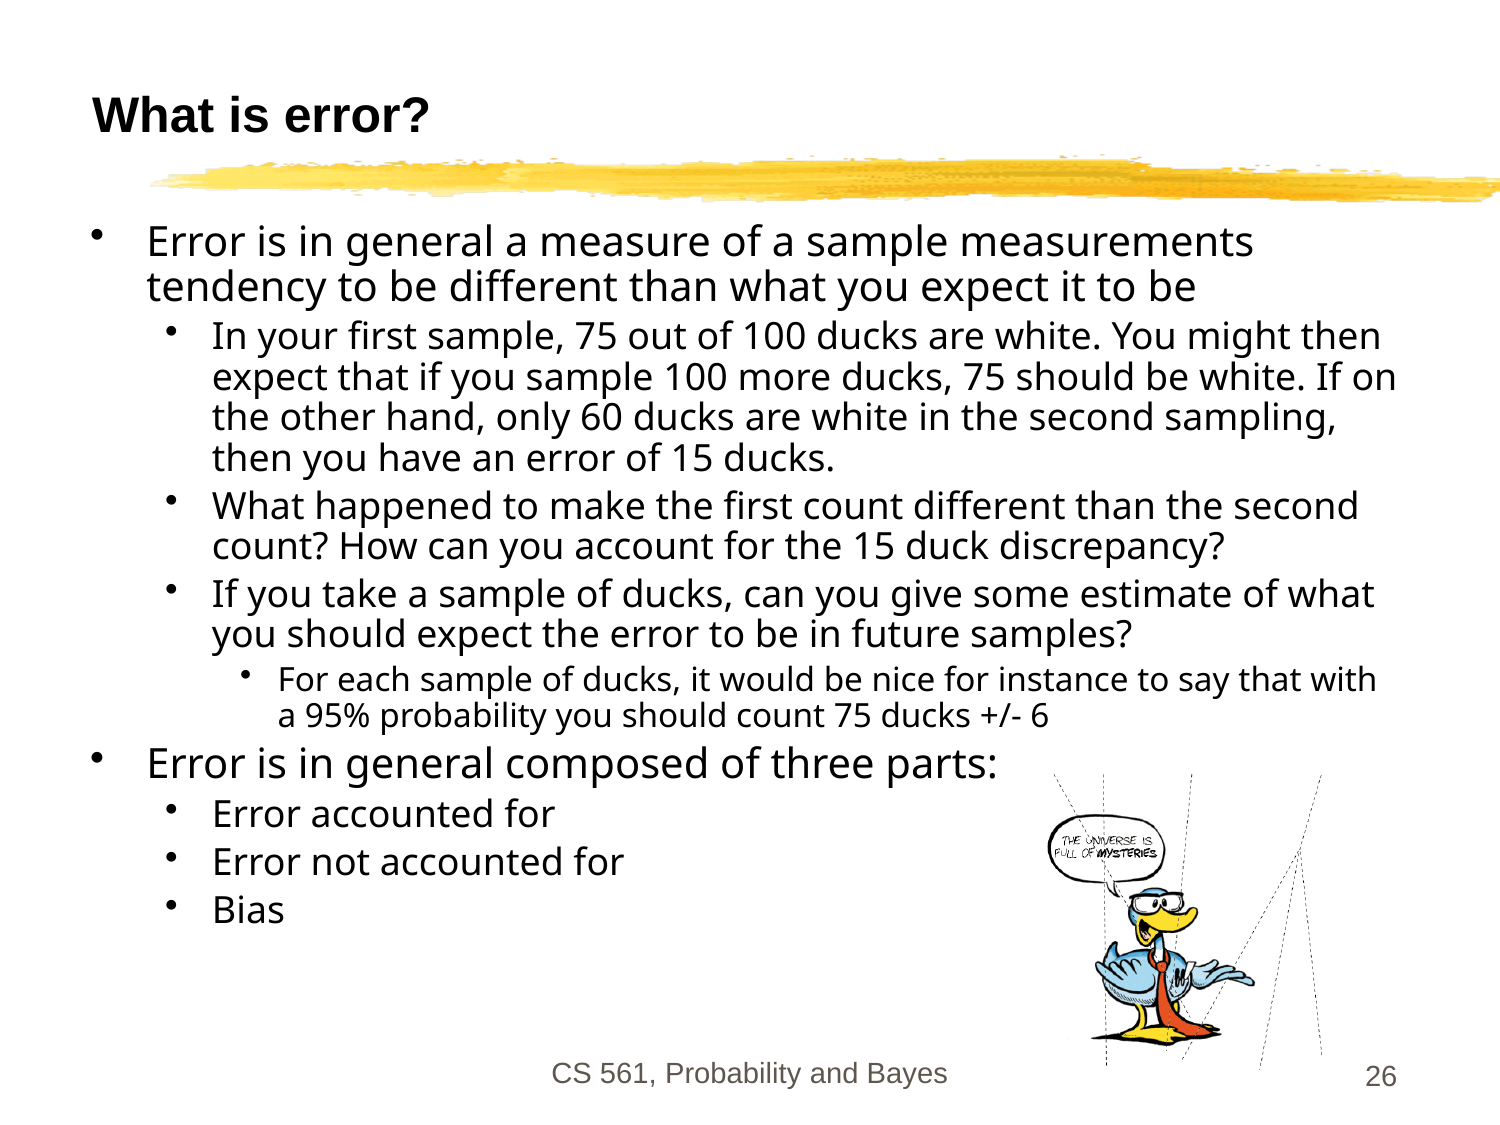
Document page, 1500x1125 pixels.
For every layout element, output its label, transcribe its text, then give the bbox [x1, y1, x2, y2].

list Error is in general a measure of a sample measurements tendency to be different than what you expect it to be In your first sample, 75 out of 100 ducks are white. You might then expect that if you sample 100 more ducks, 75 should be white. If on the other hand, only 60 ducks are white in the second sampling, then you have an error of 15 ducks. What happened to make the first count different than the second count? How can you account for the 15 duck discrepancy? If you take a sample of ducks, can you give some estimate of what you should expect the error to be in future samples? For each sample of ducks, it would be nice for instance to say that with a 95% probability you should count 75 ducks +/- 6 Error is in general composed of three parts: Error accounted for Error not accounted for Bias [74, 212, 1417, 994]
footer CS 561, Probability and Bayes [512, 1021, 988, 1098]
slide_number 26 [1099, 1024, 1413, 1101]
picture [150, 149, 1500, 213]
picture [1037, 774, 1351, 1071]
title What is error? [76, 37, 1415, 151]
